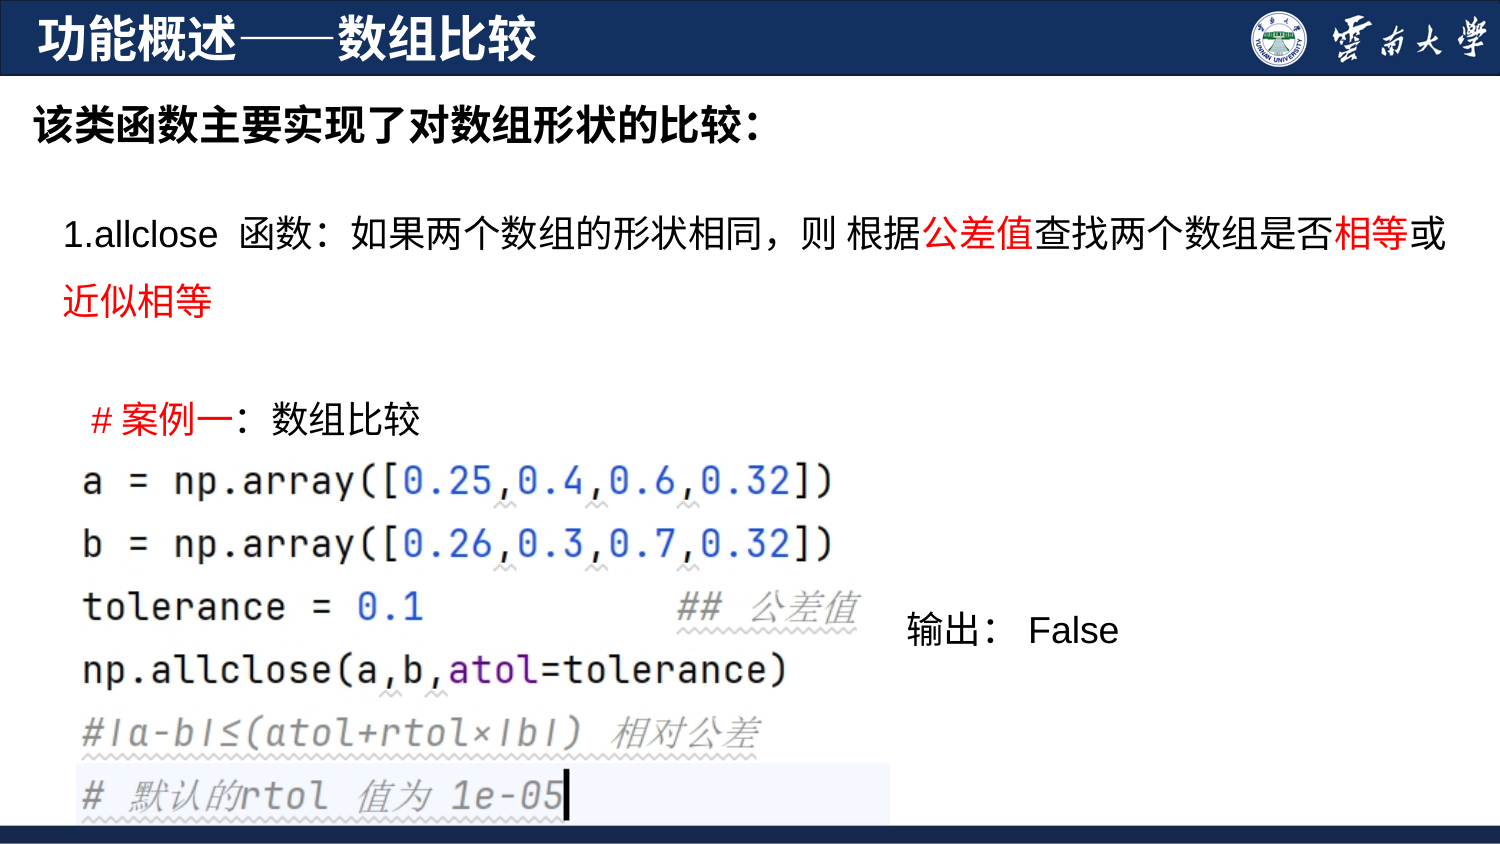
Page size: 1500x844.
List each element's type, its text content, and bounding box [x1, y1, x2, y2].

text_box 功能概述——数组比较 [0, 0, 820, 75]
text_box 1.allclose 函数：如果两个数组的形状相同，则 根据公差值查找两个数组是否相等或近似相等 [48, 180, 1478, 389]
picture [1235, 4, 1500, 72]
text_box #案例一：数组比较 [76, 388, 1385, 762]
text_box 该类函数主要实现了对数组形状的比较： [17, 91, 942, 156]
picture [76, 457, 890, 825]
text_box 输出：False [891, 599, 1500, 661]
